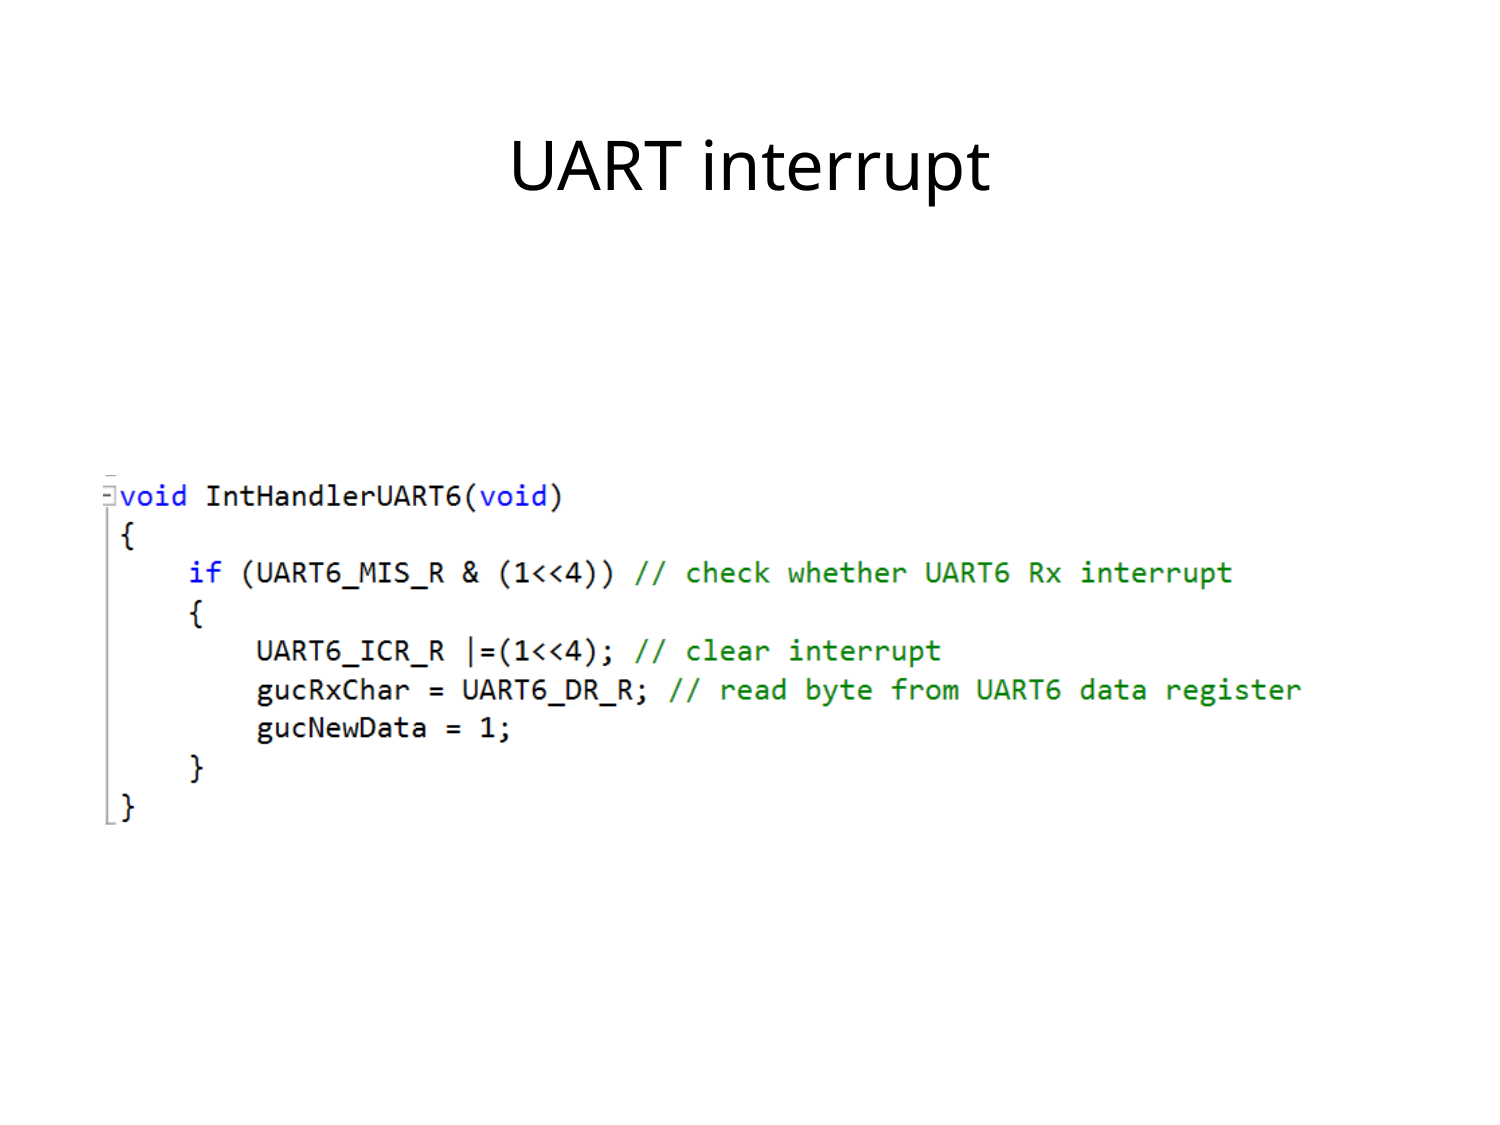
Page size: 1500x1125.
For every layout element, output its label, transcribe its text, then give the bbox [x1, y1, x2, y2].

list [103, 475, 1397, 838]
title UART interrupt [103, 59, 1397, 278]
